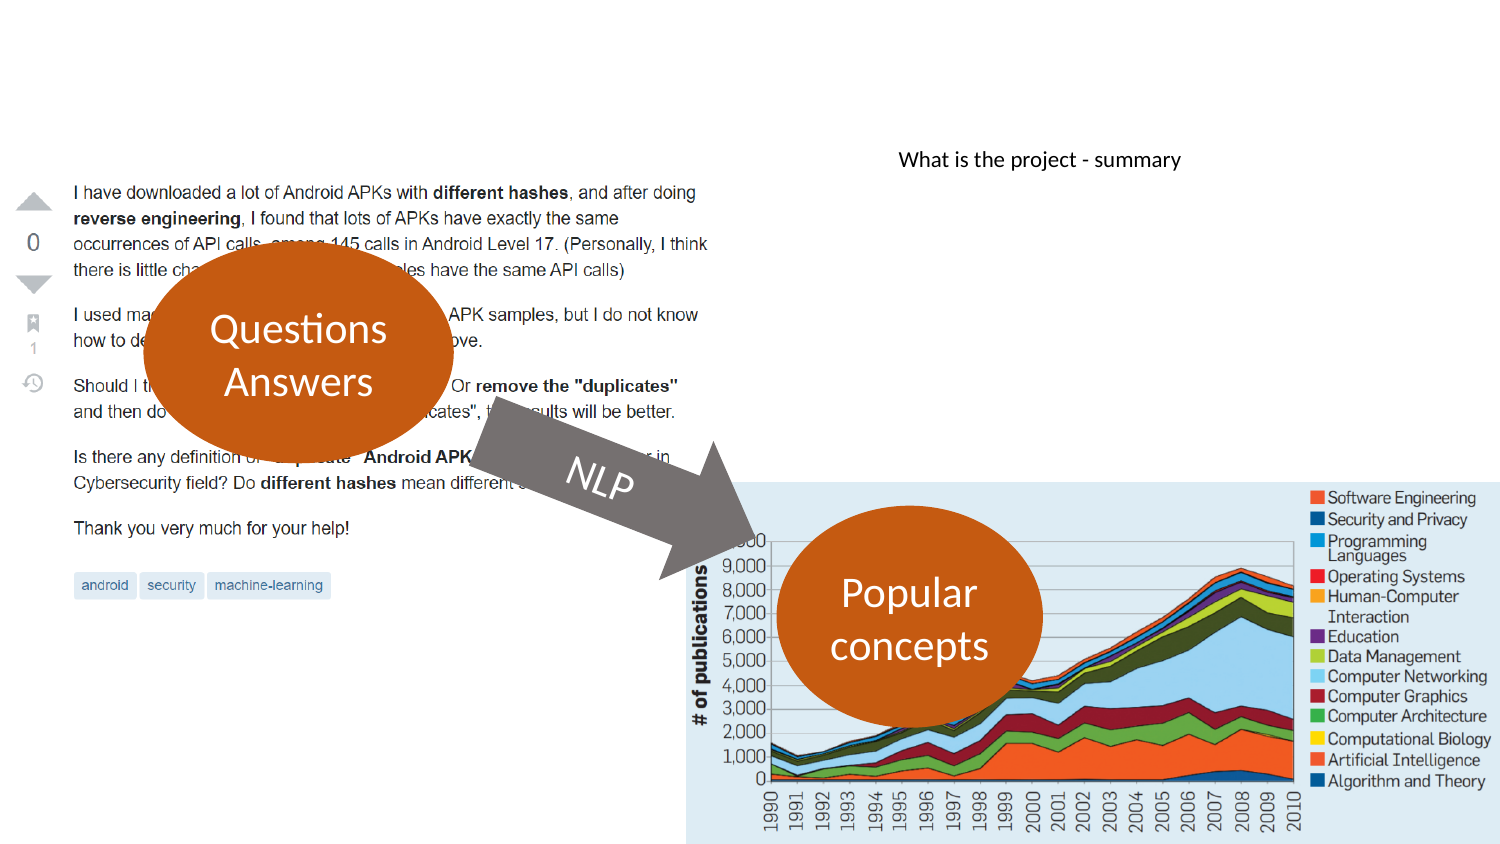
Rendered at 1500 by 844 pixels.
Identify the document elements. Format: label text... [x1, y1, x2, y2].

text_box NLP [722, 460, 731, 480]
picture [0, 163, 1500, 844]
title What is the project - summary [887, 78, 1403, 242]
